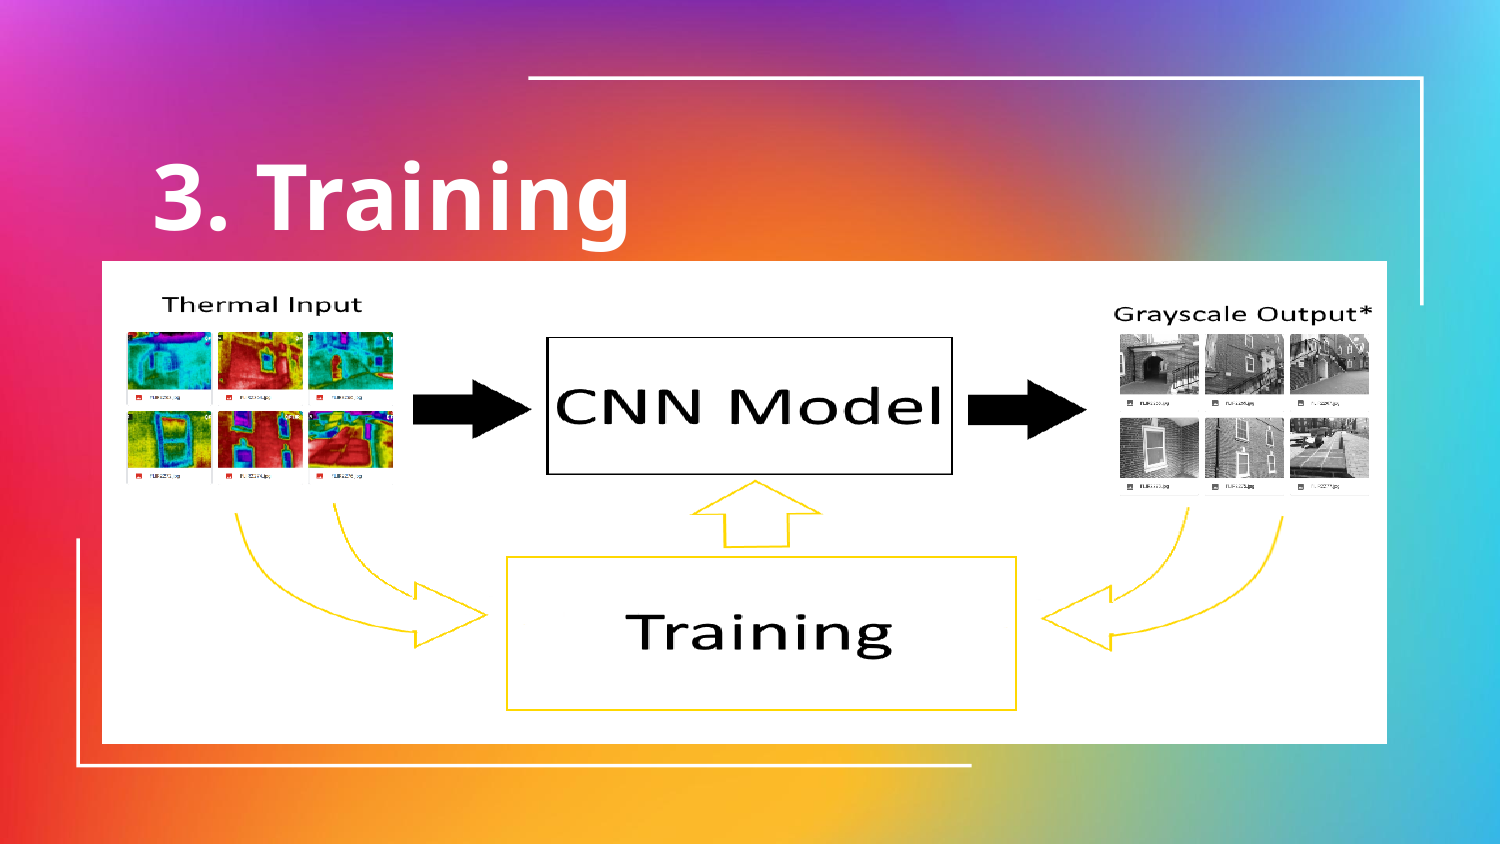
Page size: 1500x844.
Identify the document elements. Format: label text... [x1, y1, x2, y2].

picture [0, 0, 1500, 844]
title 3. Training [152, 154, 1348, 250]
